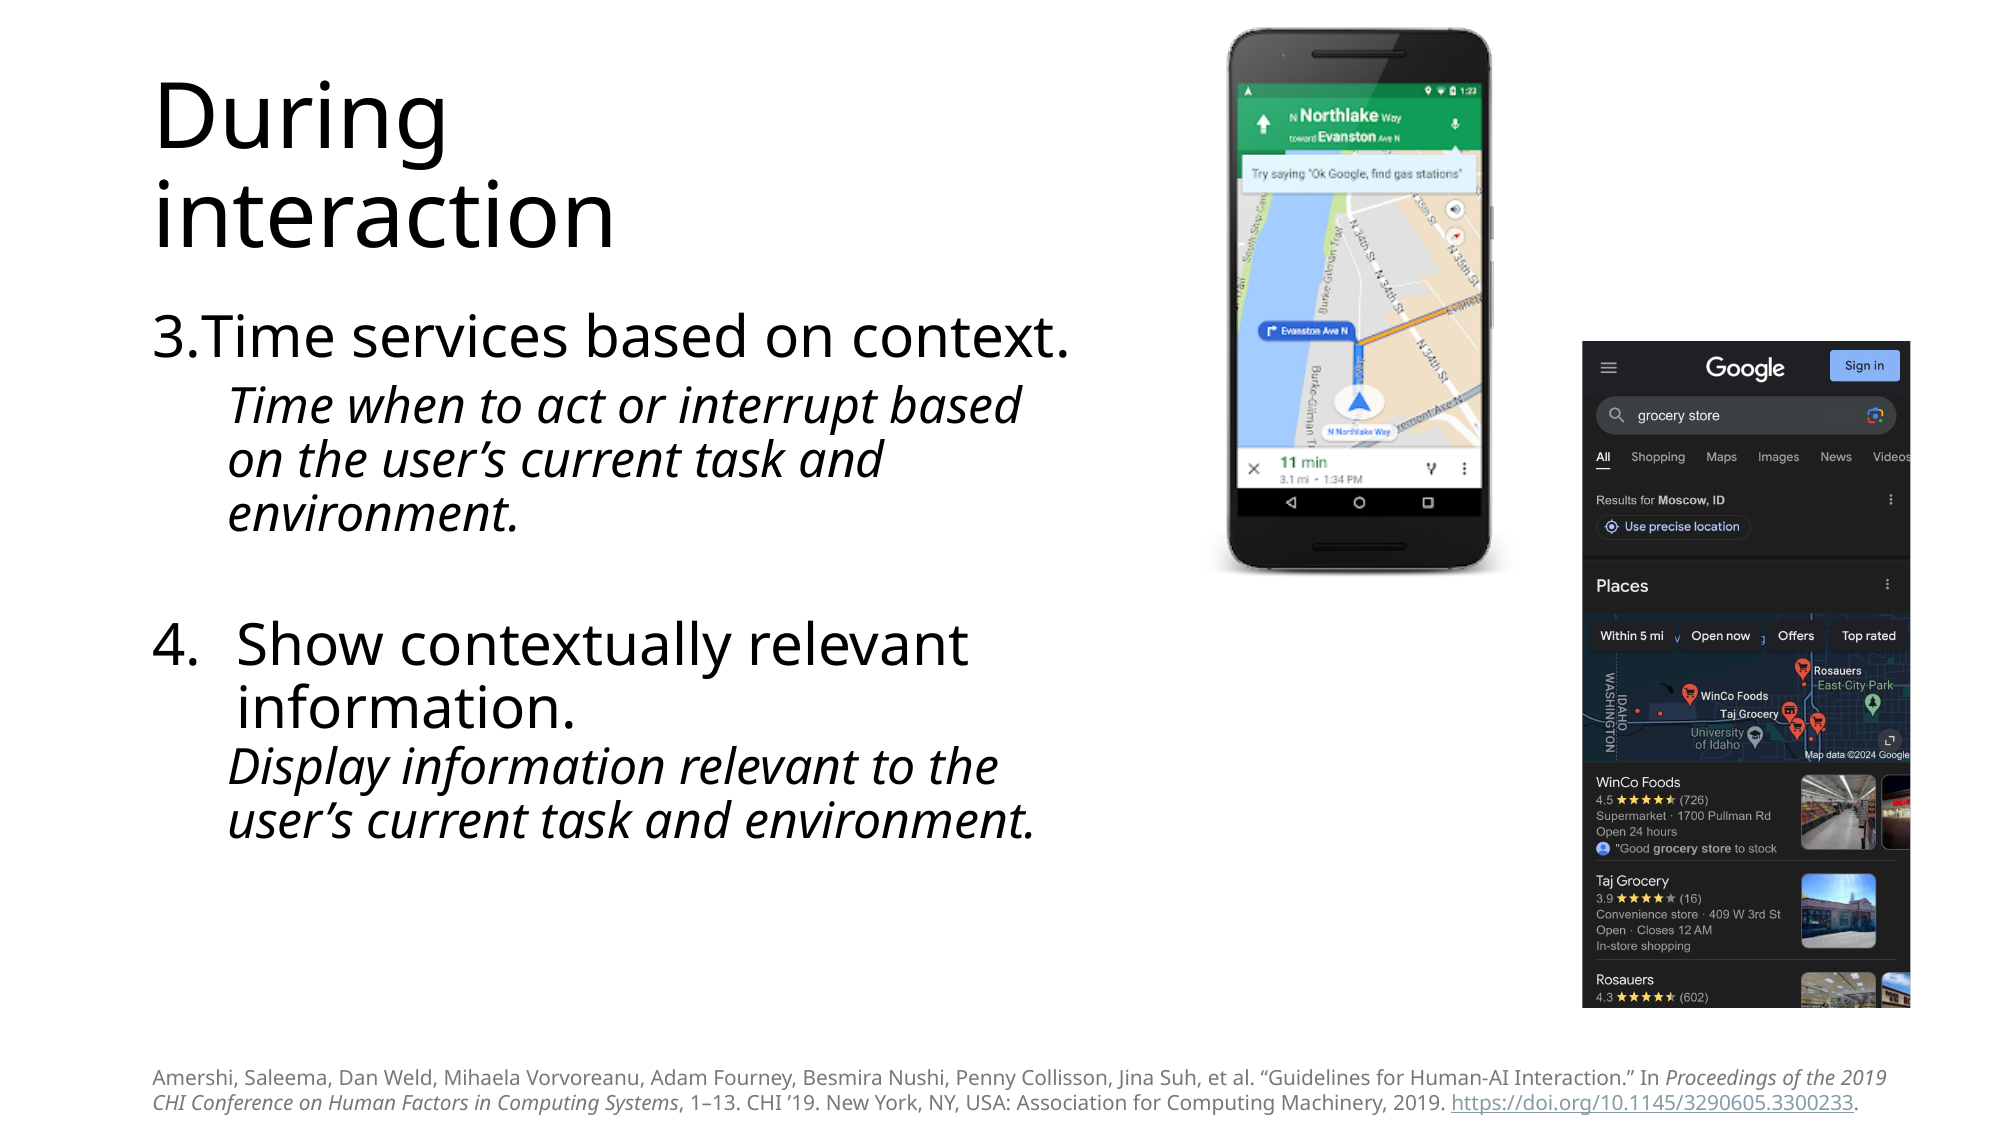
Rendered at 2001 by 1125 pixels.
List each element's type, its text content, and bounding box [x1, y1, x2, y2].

footer Amershi, Saleema, Dan Weld, Mihaela Vorvoreanu, Adam Fourney, Besmira Nushi, Penny Collisson, Jina Suh, et al. “Guidelines for Human-AI Interaction.” In Proceedings of the 2019 CHI Conference on Human Factors in Computing Systems, 1–13. CHI ’19. New York, NY, USA: Association for Computing Machinery, 2019. https://doi.org/10.1145/3290605.3300233. [137, 1056, 1929, 1125]
picture [1581, 341, 1912, 1009]
title During interaction [137, 59, 831, 278]
picture [1185, 0, 1537, 613]
list Time services based on context. Time when to act or interrupt based on the user’s current task and environment. Show contextually relevant information. Display information relevant to the user’s current task and environment. [137, 299, 1108, 998]
